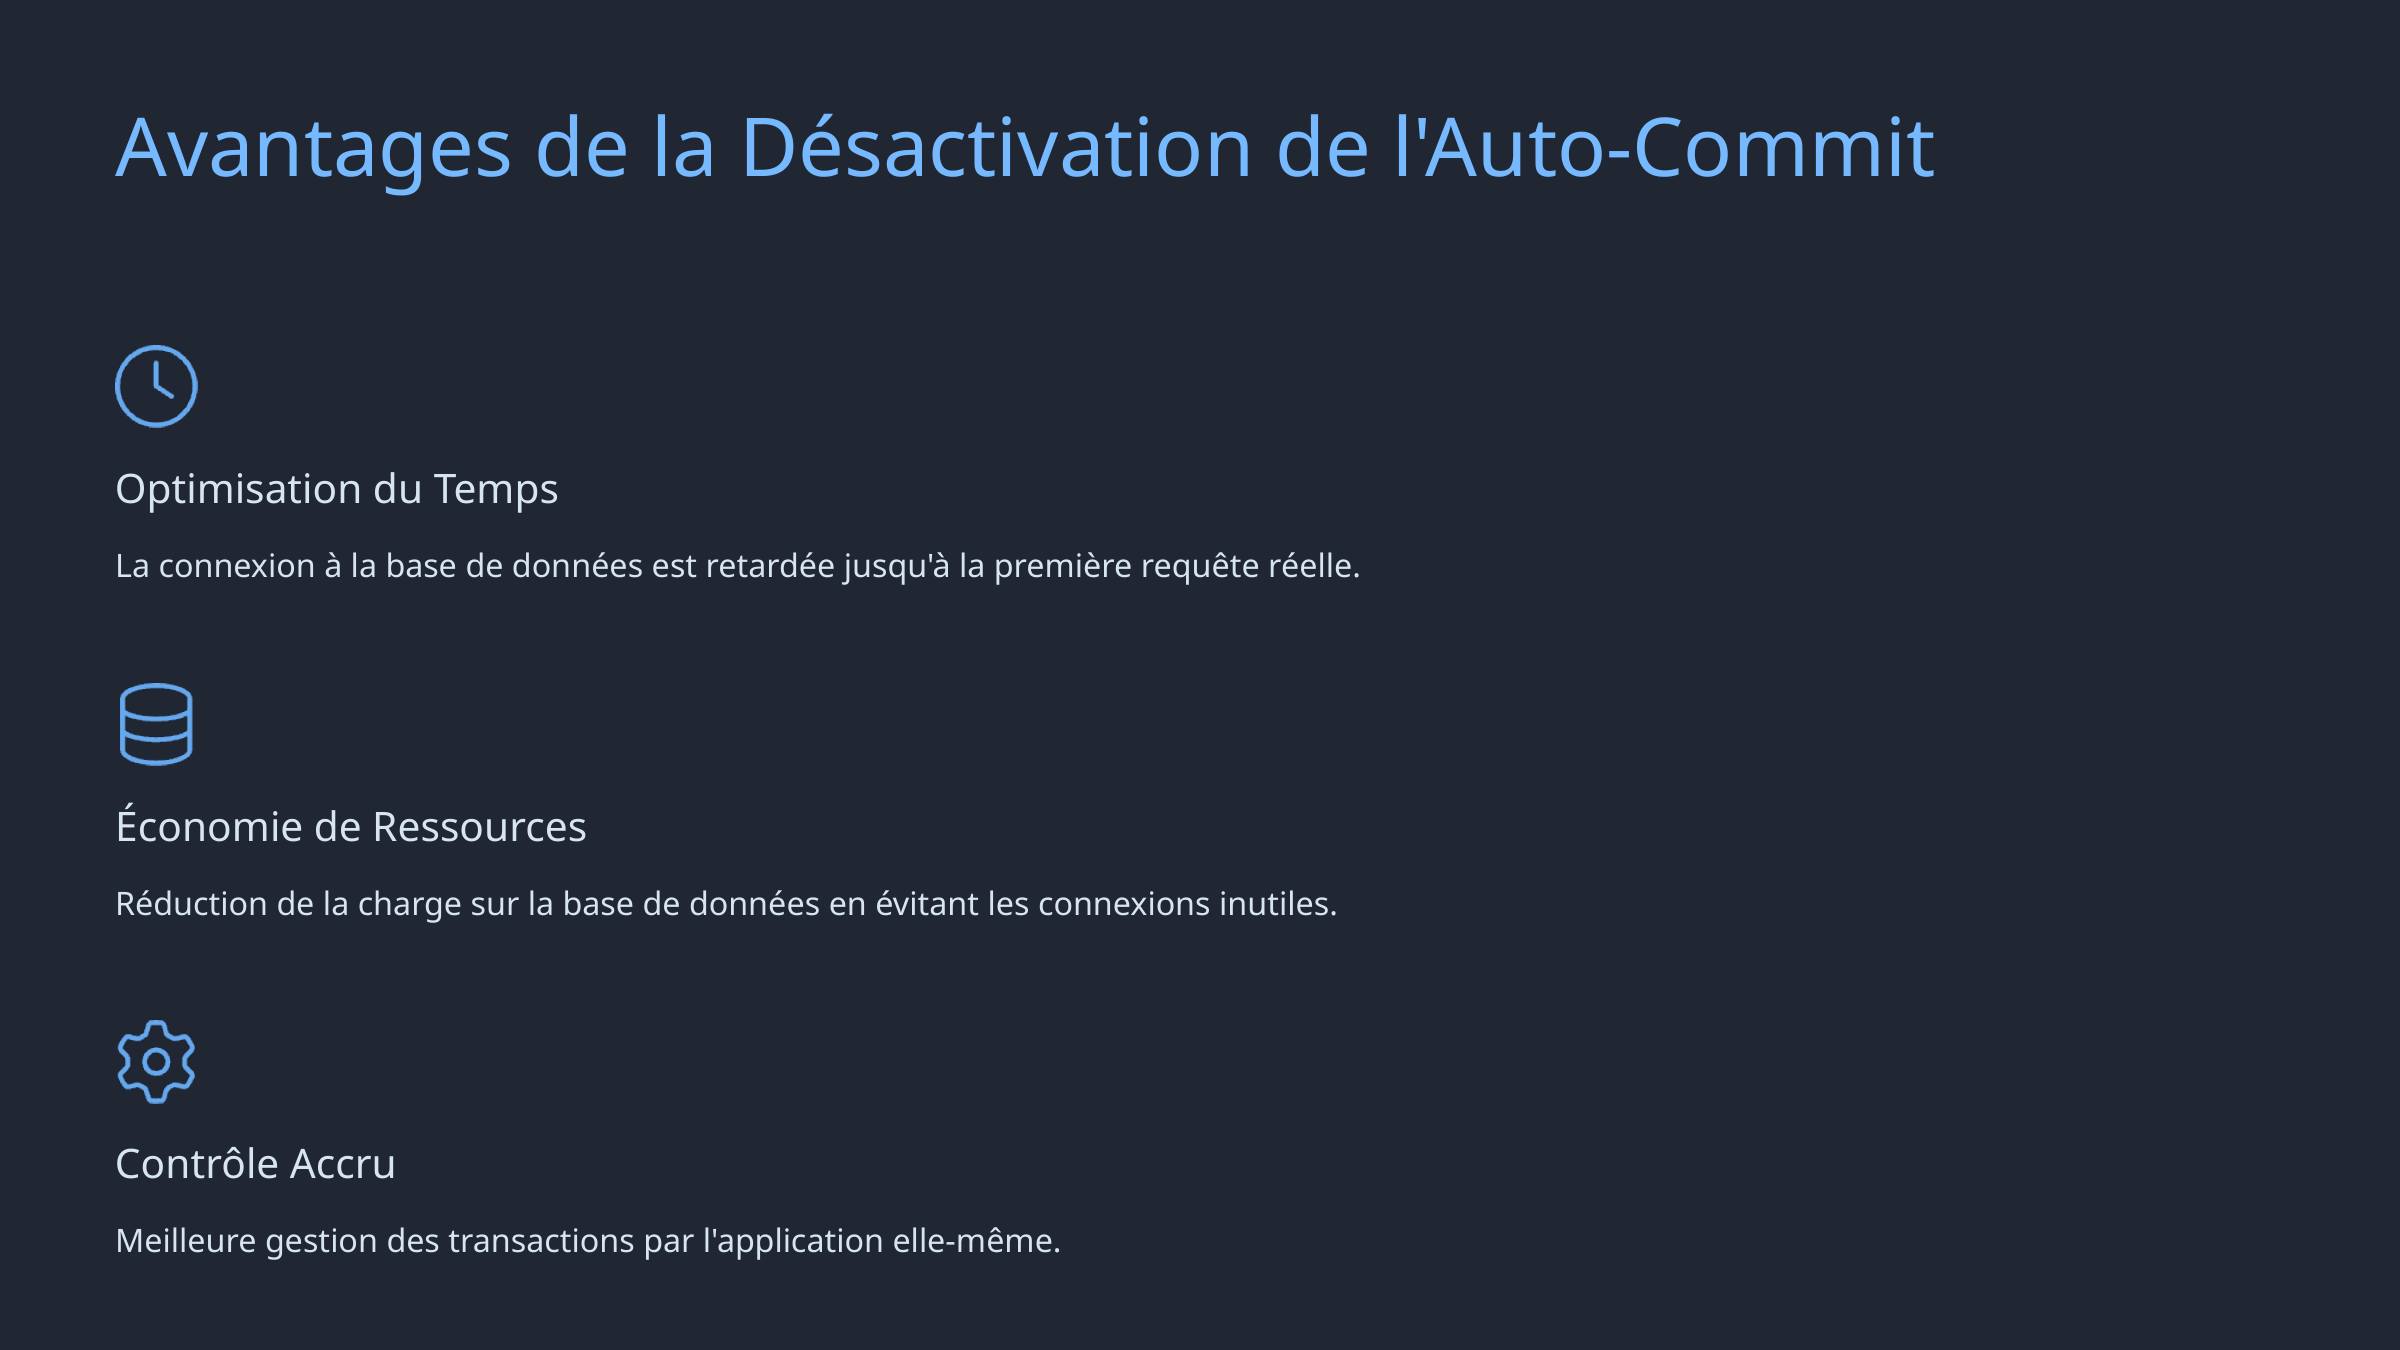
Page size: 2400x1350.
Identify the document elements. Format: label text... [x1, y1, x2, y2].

picture [115, 1020, 198, 1104]
picture [115, 683, 198, 766]
text_box Économie de Ressources [115, 798, 594, 850]
text_box Avantages de la Désactivation de l'Auto-Commit [115, 90, 2185, 297]
text_box Meilleure gestion des transactions par l'application elle-même. [115, 1207, 1685, 1260]
text_box Réduction de la charge sur la base de données en évitant les connexions inutiles. [115, 869, 1685, 923]
text_box La connexion à la base de données est retardée jusqu'à la première requête réelle. [115, 531, 1685, 585]
text_box Optimisation du Temps [115, 460, 569, 513]
picture [115, 345, 198, 428]
text_box Contrôle Accru [115, 1136, 527, 1188]
